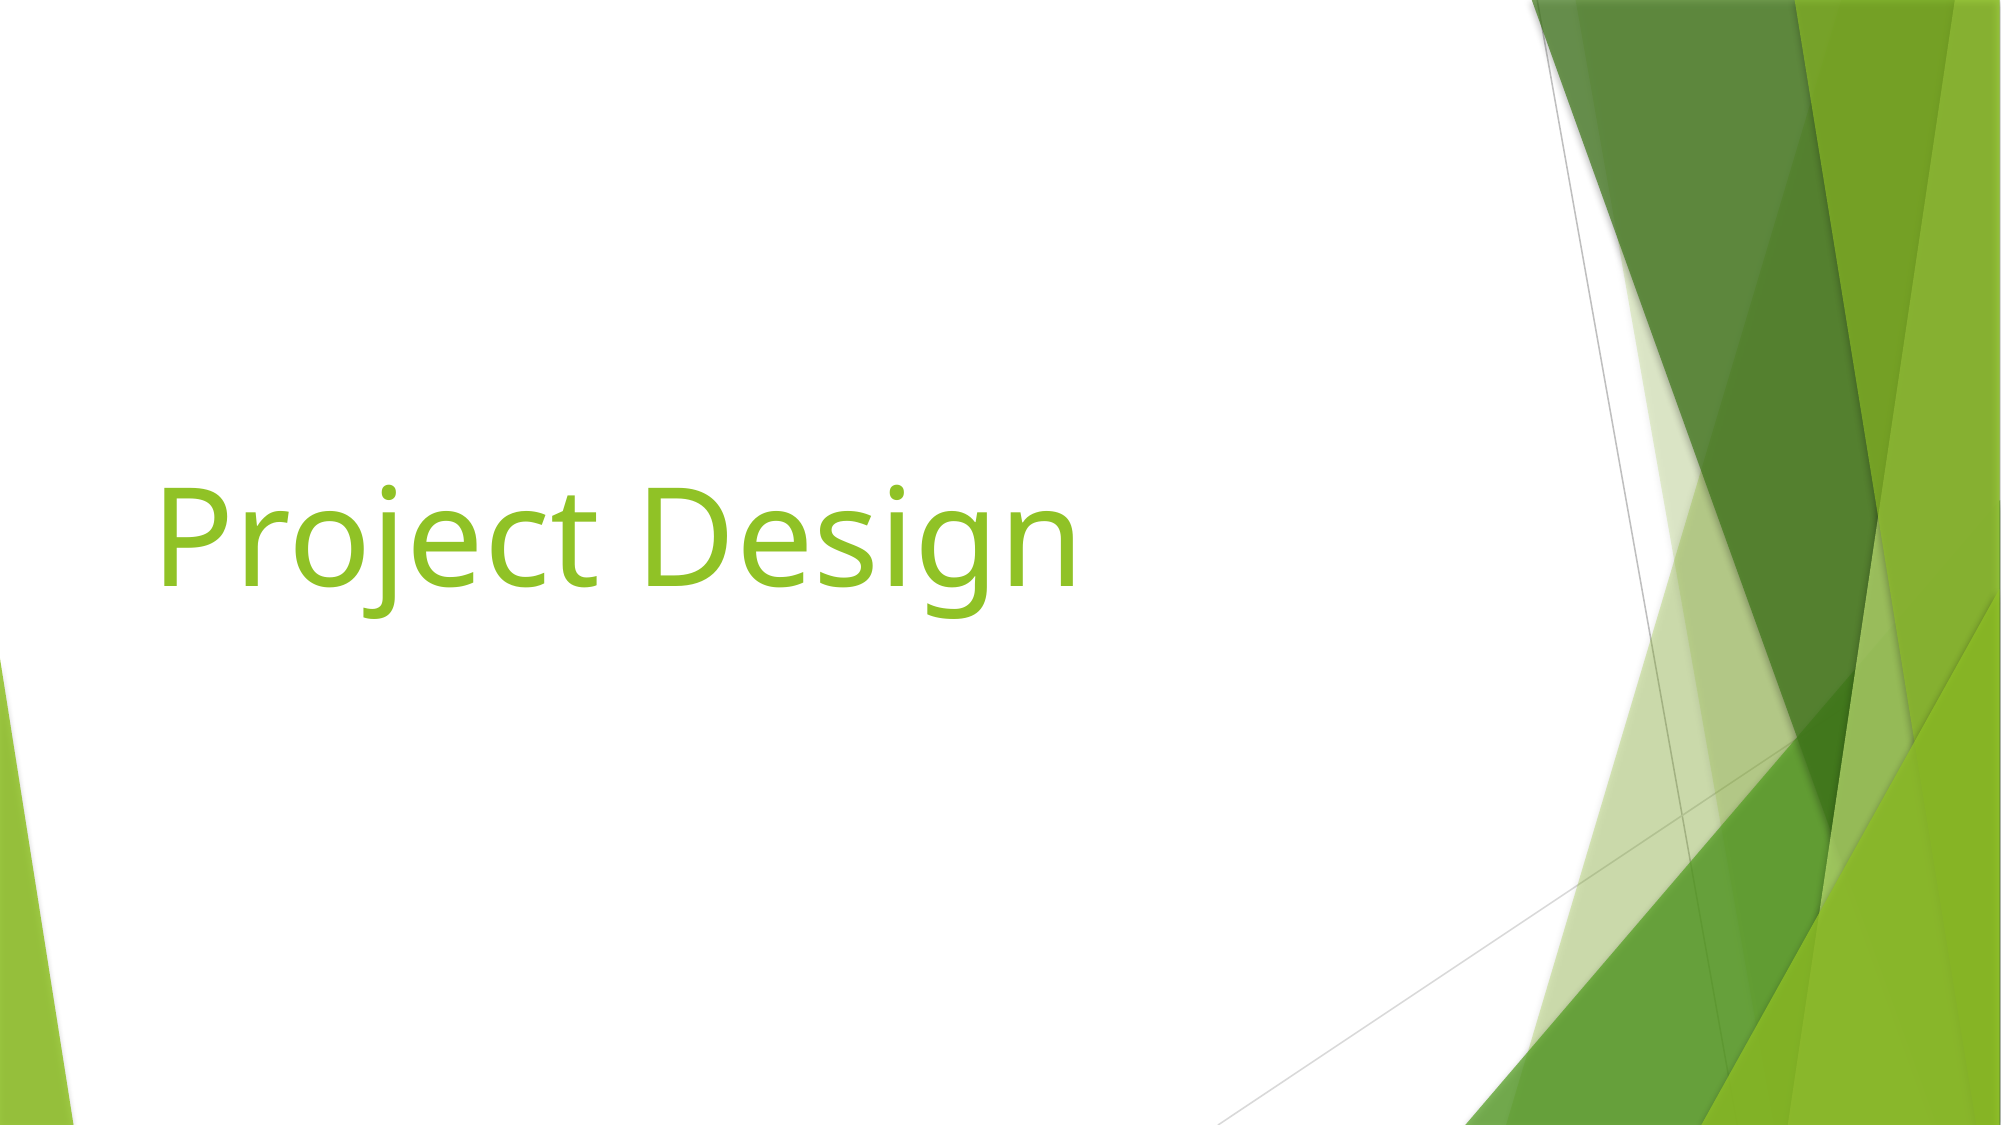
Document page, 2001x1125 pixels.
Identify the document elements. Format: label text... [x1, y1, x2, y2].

title Project Design [136, 441, 1547, 658]
